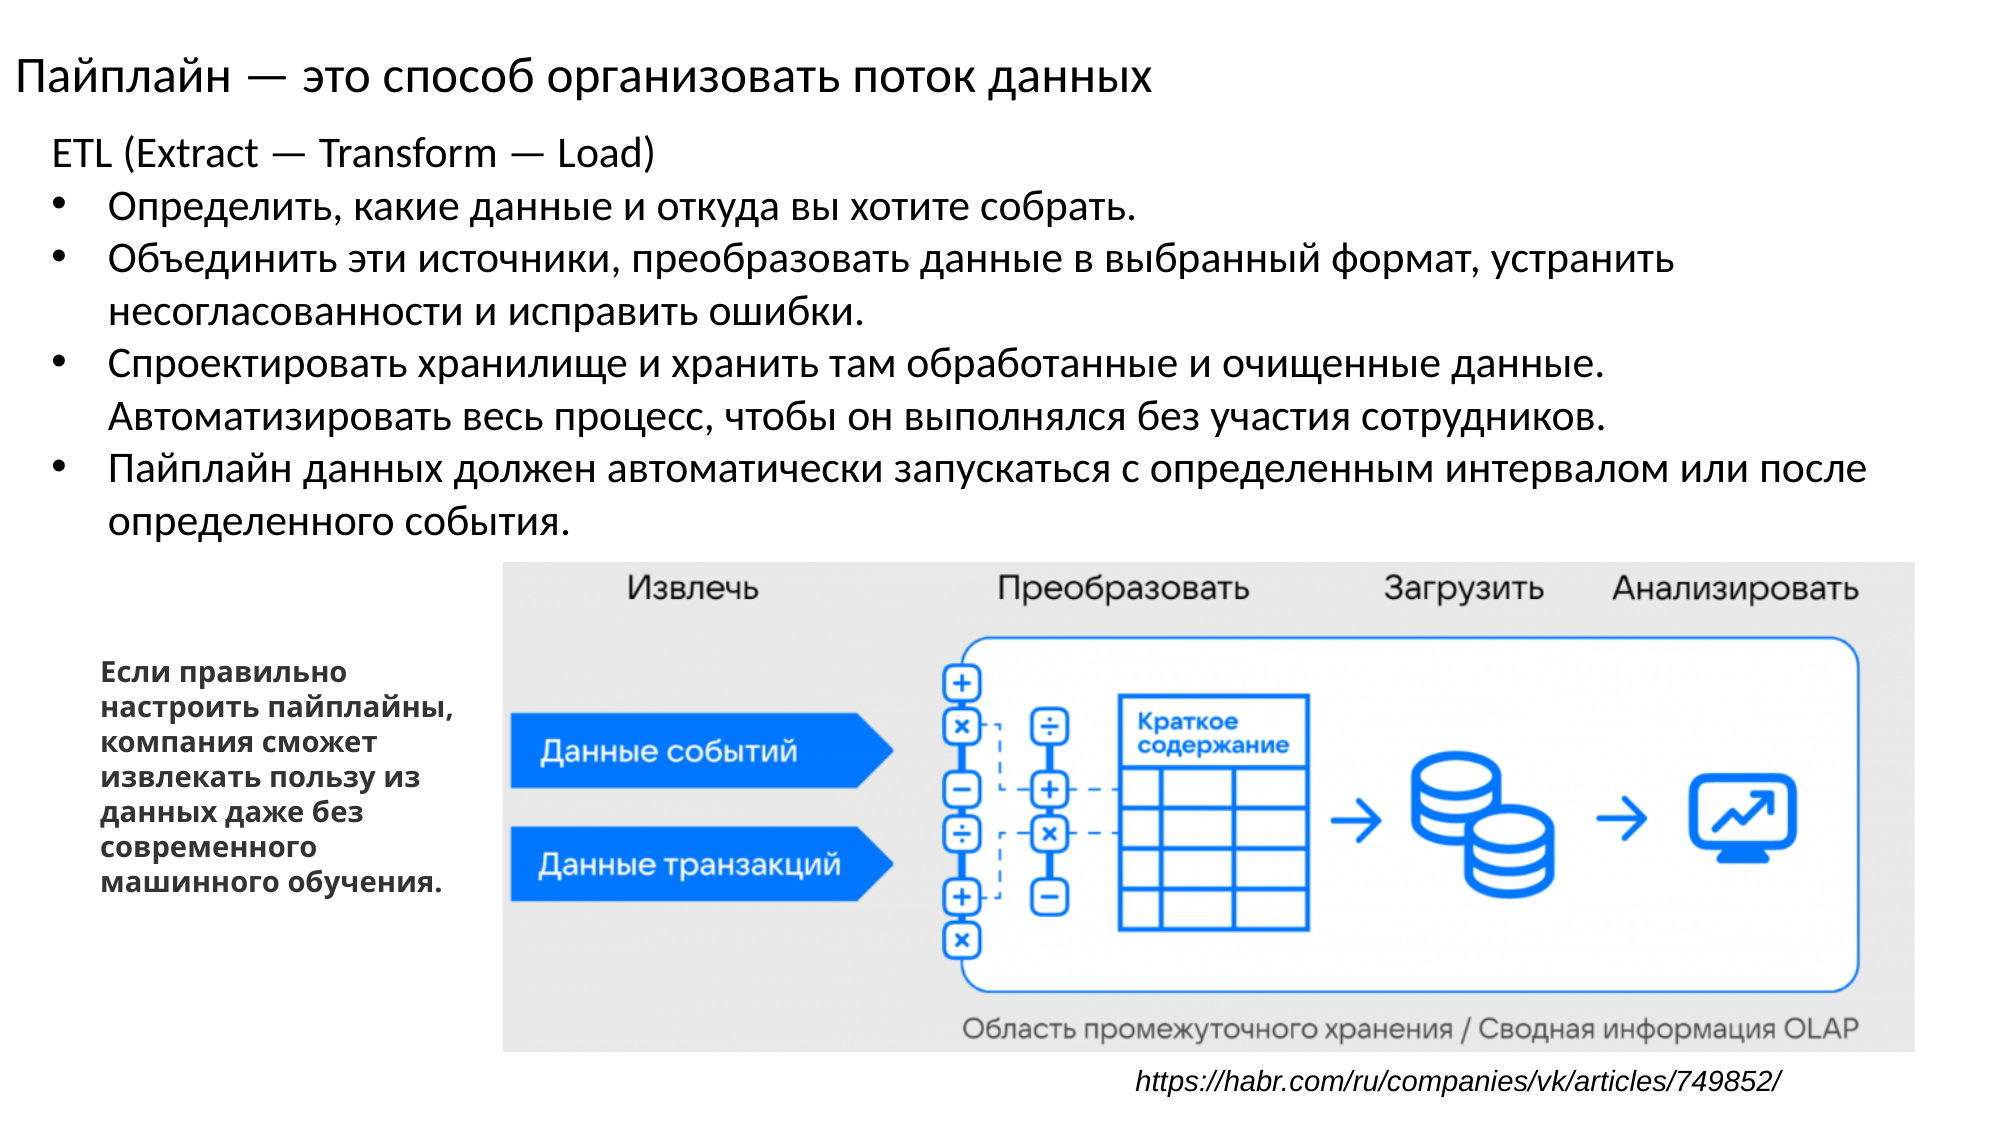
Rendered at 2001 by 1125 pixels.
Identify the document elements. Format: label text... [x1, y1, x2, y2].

title Пайплайн — это способ организовать поток данных [0, 40, 1946, 113]
text_box https://habr.com/ru/companies/vk/articles/749852/ [1120, 1060, 1832, 1105]
list ETL (Extract — Transform — Load) Определить, какие данные и откуда вы хотите собрать. Объединить эти источники, преобразовать данные в выбранный формат, устранить несогласованности и исправить ошибки. Спроектировать хранилище и хранить там обработанные и очищенные данные. Автоматизировать весь процесс, чтобы он выполнялся без участия сотрудников. Пайплайн данных должен автоматически запускаться с определенным интервалом или после определенного события. [17, 116, 1888, 994]
text_box Если правильно настроить пайплайны, компания сможет извлекать пользу из данных даже без современного машинного обучения. [85, 645, 497, 906]
picture [502, 562, 1915, 1052]
